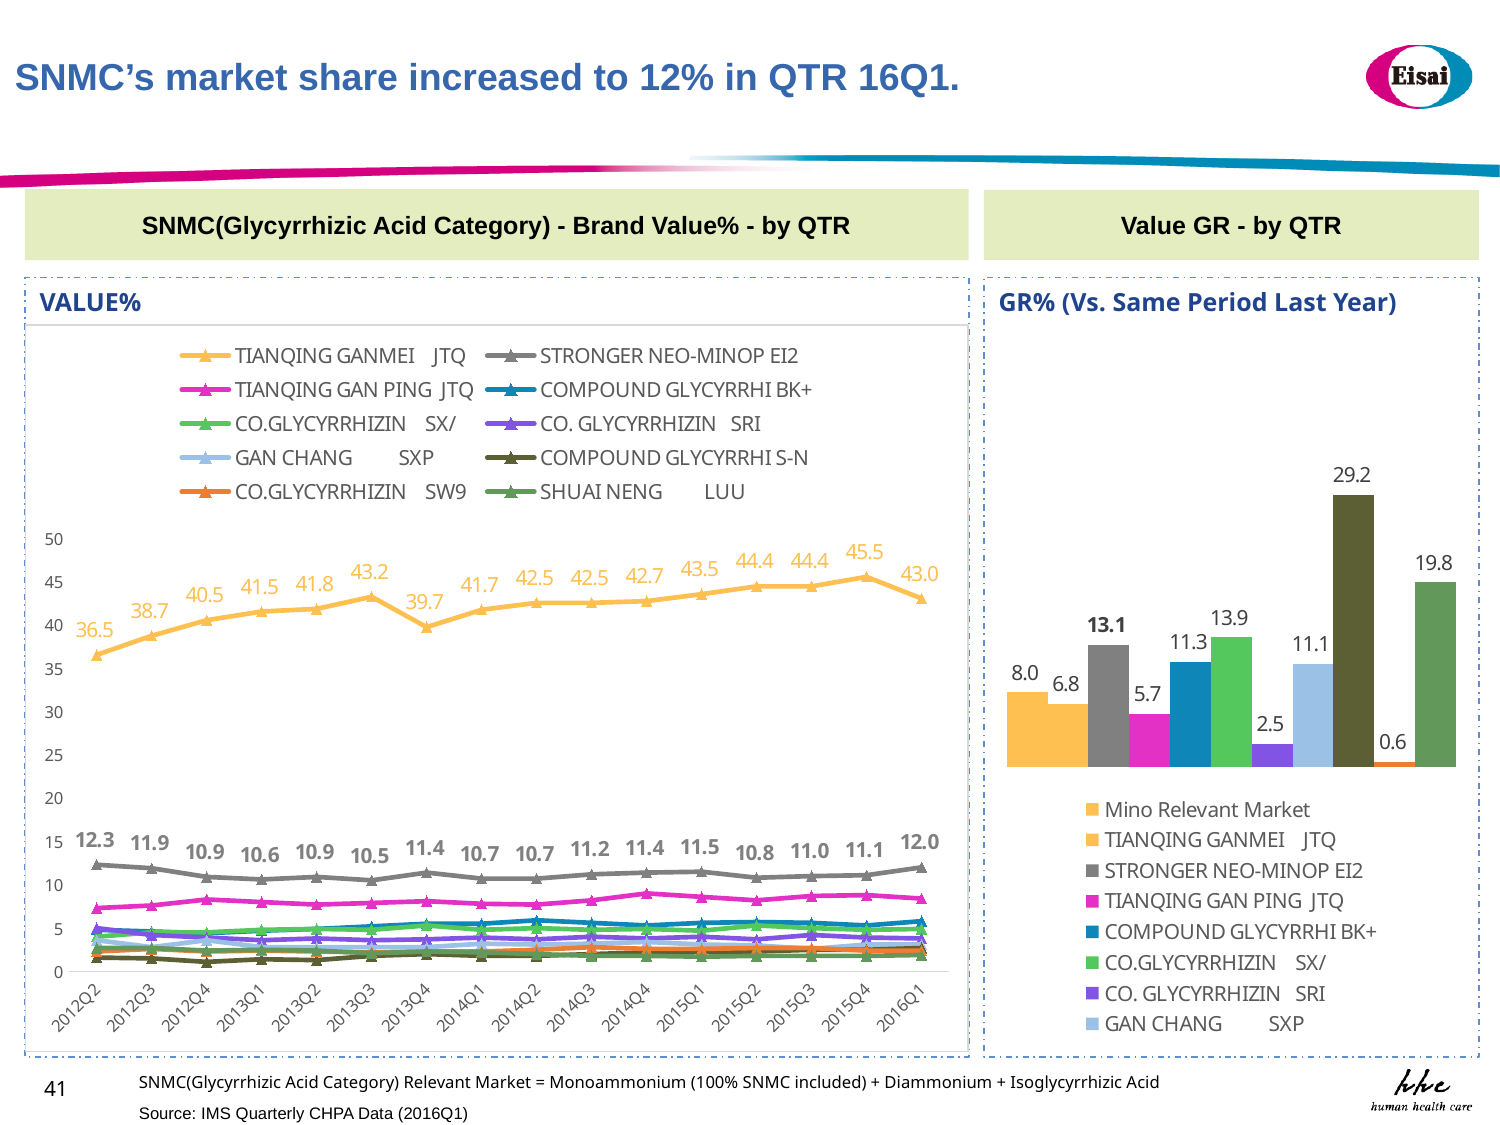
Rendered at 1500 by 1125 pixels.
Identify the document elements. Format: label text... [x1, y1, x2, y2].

text_box [24, 277, 969, 323]
list SNMC’s market share increased to 12% in QTR 16Q1. [0, 0, 1337, 150]
text_box [983, 277, 1479, 323]
text_box Source: IMS Quarterly CHPA Data (2016Q1) [123, 1095, 1372, 1125]
picture [0, 152, 1500, 191]
picture [1366, 45, 1450, 110]
picture [1424, 83, 1473, 110]
chart [983, 323, 1480, 1053]
picture [1436, 45, 1473, 70]
text_box SNMC(Glycyrrhizic Acid Category) - Brand Value% - by QTR [24, 189, 969, 261]
picture [1372, 1069, 1473, 1111]
list SNMC(Glycyrrhizic Acid Category) Relevant Market = Monoammonium (100% SNMC included) + Diammonium + Isoglycyrrhizic Acid [123, 1068, 1372, 1095]
slide_number 41 [29, 1069, 123, 1110]
chart [24, 323, 970, 1053]
text_box Value GR - by QTR [983, 189, 1479, 260]
